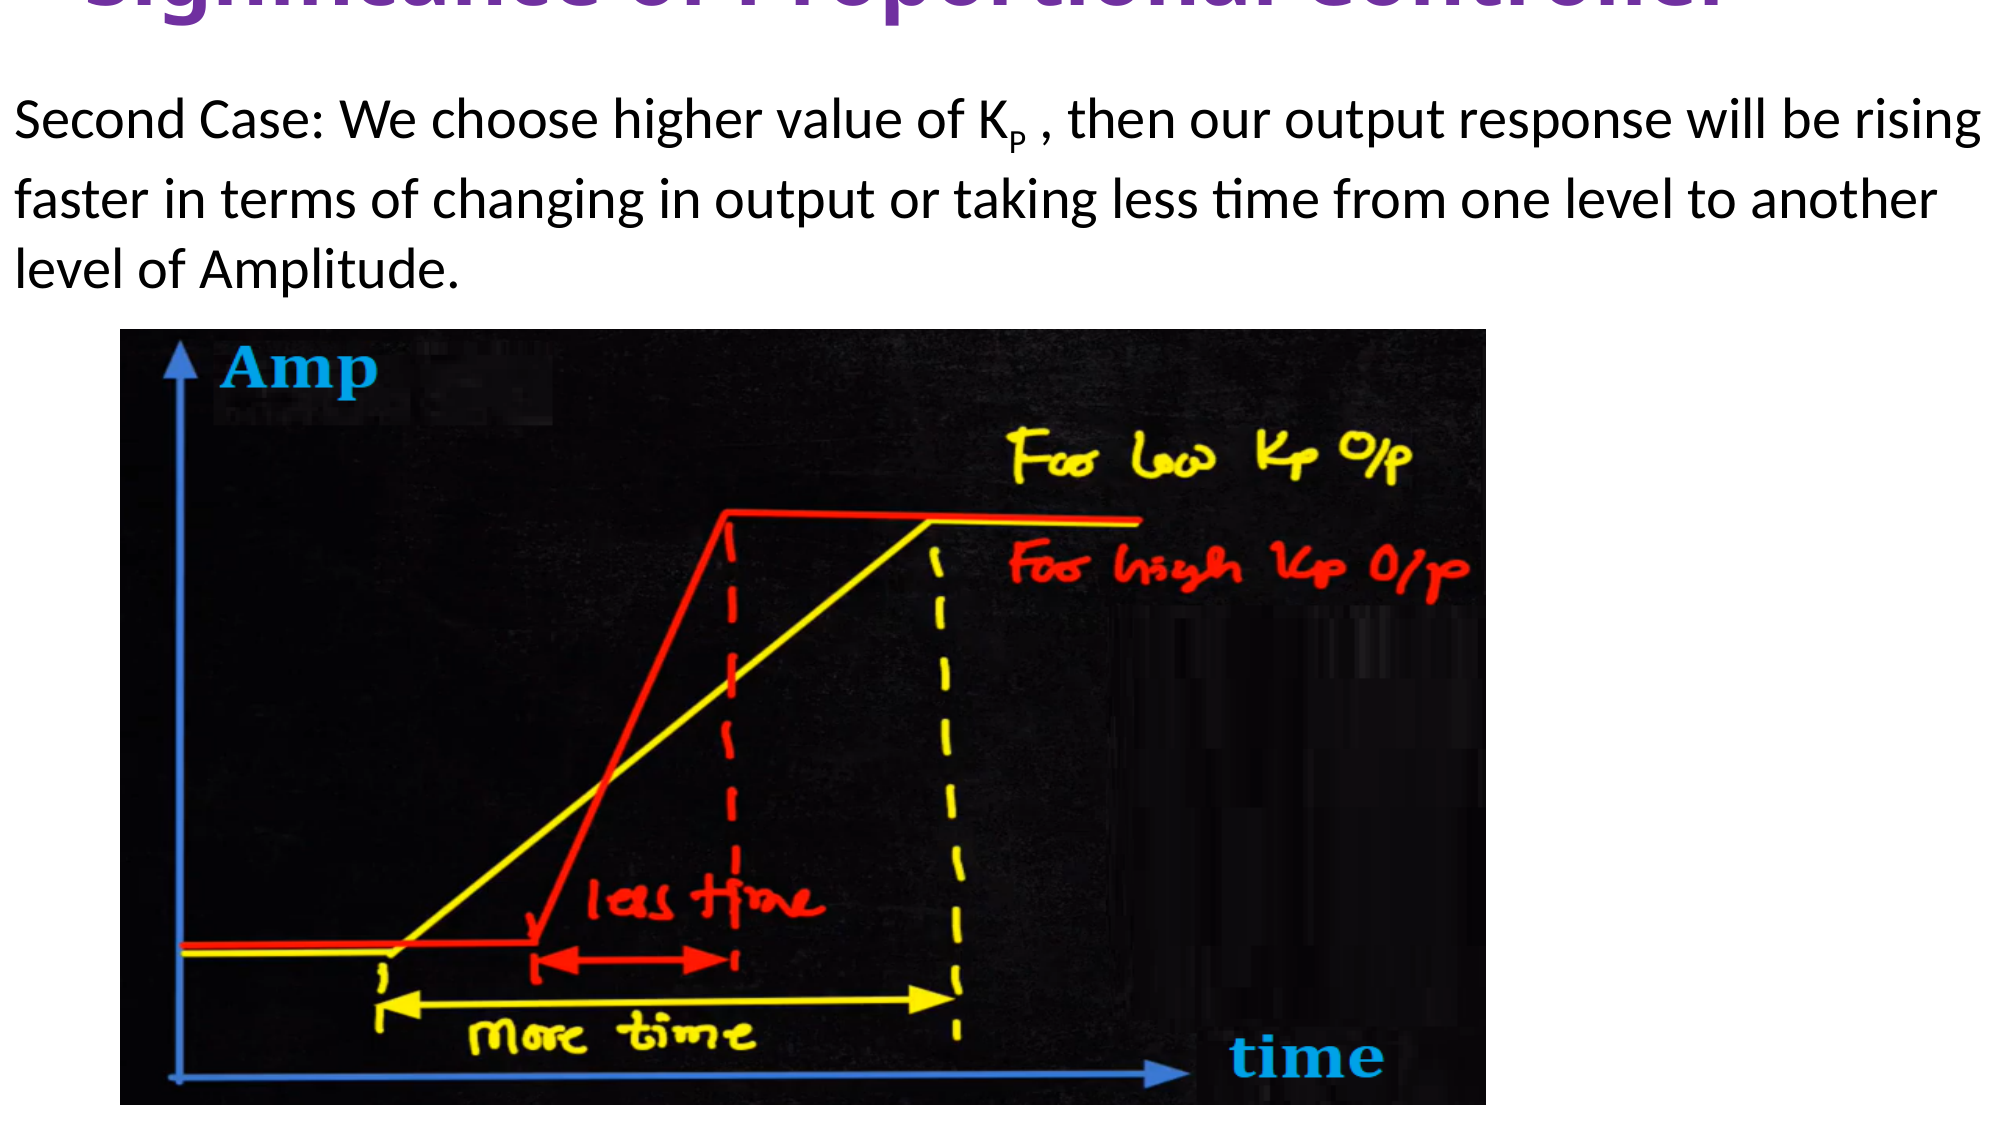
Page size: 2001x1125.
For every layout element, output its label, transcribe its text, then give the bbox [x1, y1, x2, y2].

text_box Second Case: We choose higher value of KP , then our output response will be rising faster in terms of changing in output or taking less time from one level to another level of Amplitude. [0, 72, 2000, 308]
picture [120, 329, 1486, 1105]
title Significance of Proportional Controller [49, 0, 1775, 44]
